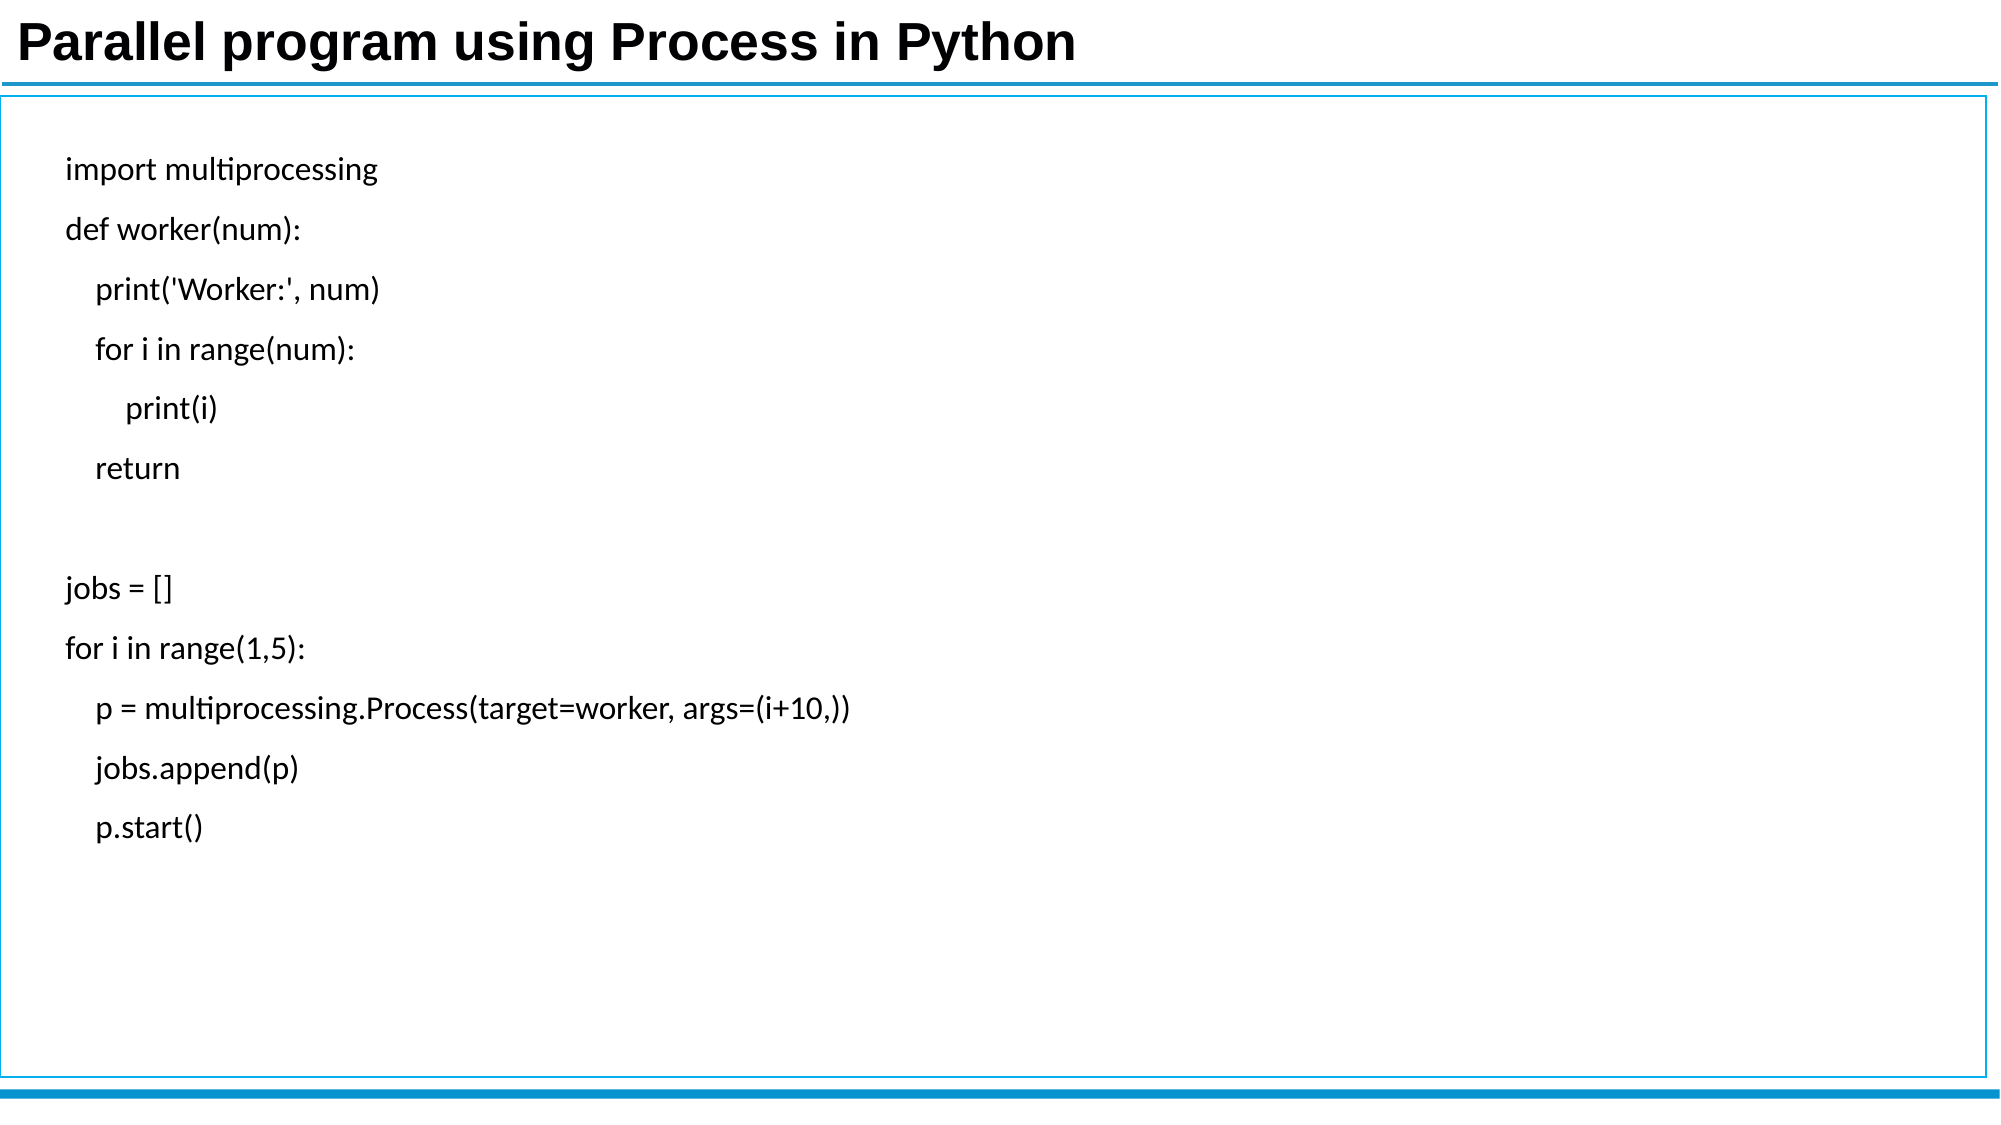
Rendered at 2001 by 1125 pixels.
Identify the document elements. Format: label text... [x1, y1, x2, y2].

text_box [0, 95, 1986, 1078]
text_box [0, 1089, 2000, 1099]
text_box Parallel program using Process in Python [14, 7, 1163, 72]
